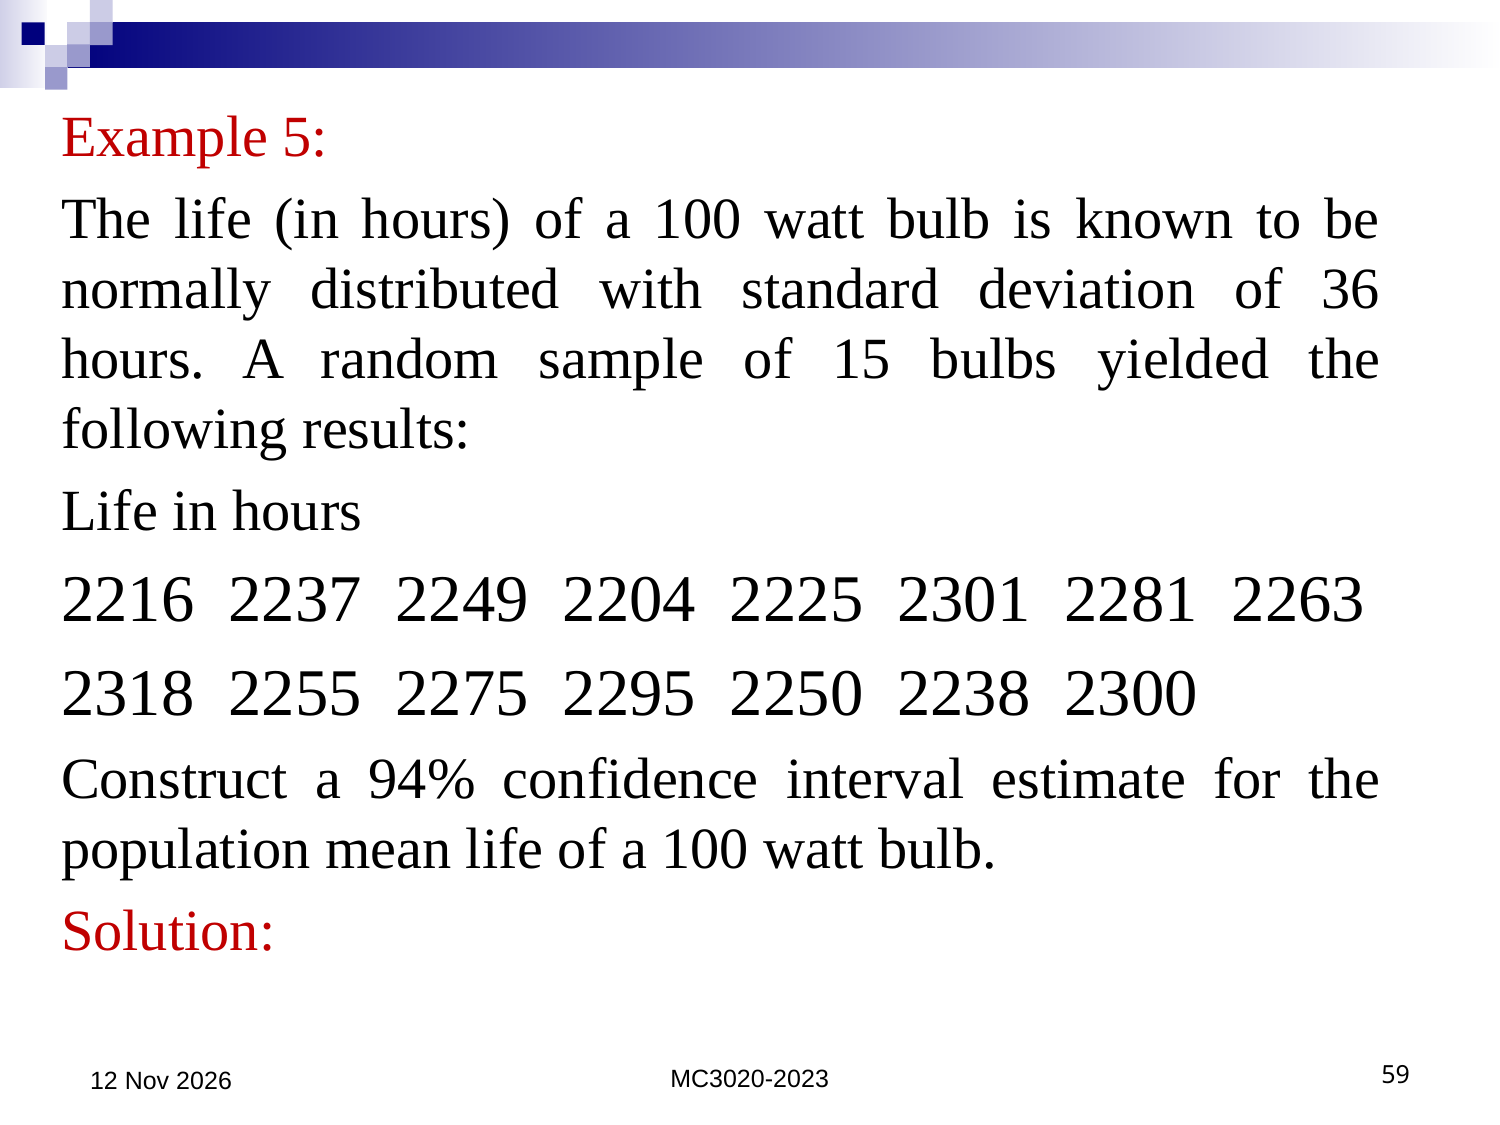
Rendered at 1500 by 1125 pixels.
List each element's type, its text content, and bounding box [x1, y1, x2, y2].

slide_number 14-Jul-25 [75, 1024, 425, 1103]
footer MC3020-2023 [512, 1025, 988, 1100]
list Example 5: The life (in hours) of a 100 watt bulb is known to be normally distributed with standard deviation of 36 hours. A random sample of 15 bulbs yielded the following results: Life in hours 2216 2237 2249 2204 2225 2301 2281 2263 2318 2255 2275 2295 2250 2238 2300 Construct a 94% confidence interval estimate for the population mean life of a 100 watt bulb. Solution: [46, 91, 1397, 729]
slide_number 59 [1074, 1025, 1425, 1100]
